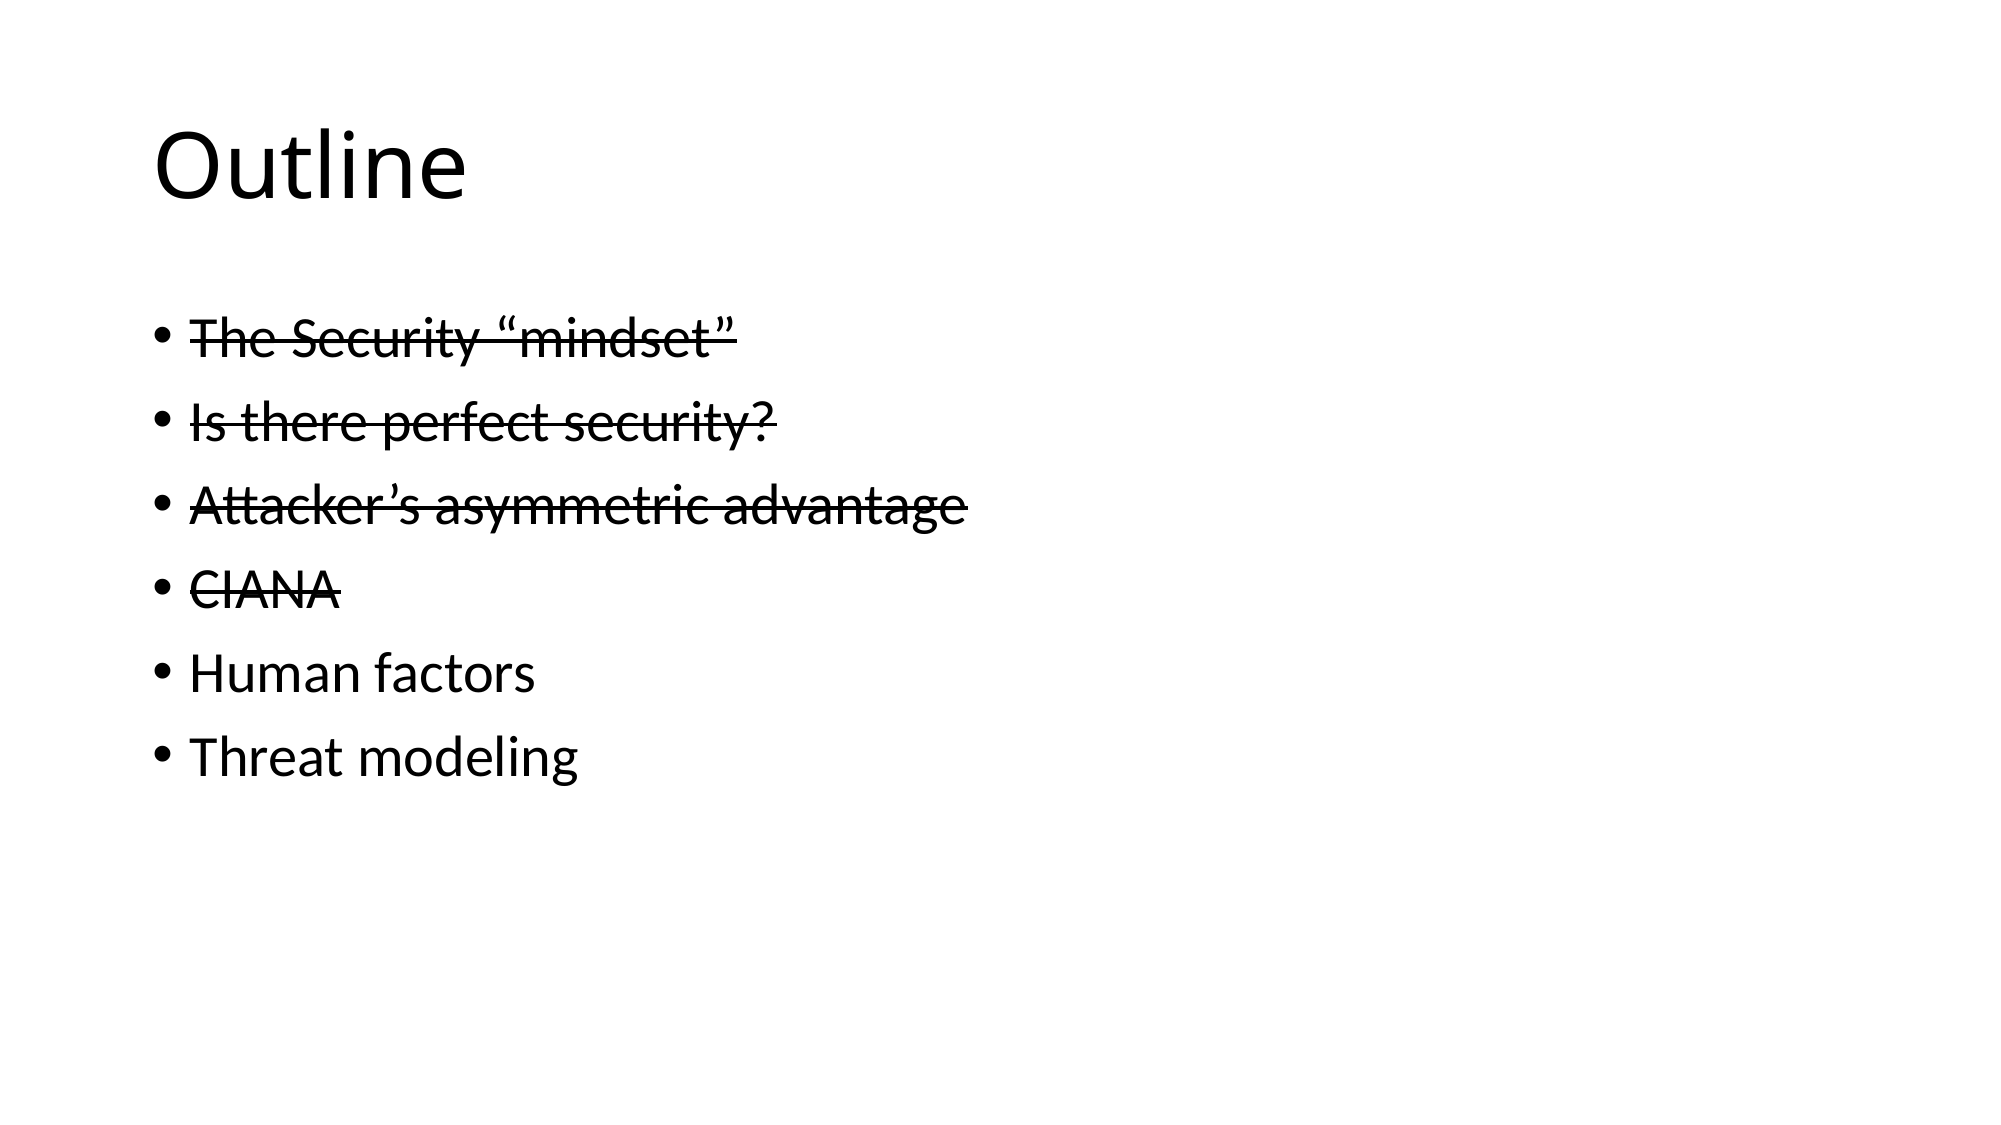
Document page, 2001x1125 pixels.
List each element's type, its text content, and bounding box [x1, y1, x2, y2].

list The Security “mindset” Is there perfect security? Attacker’s asymmetric advantage CIANA Human factors Threat modeling [137, 299, 1863, 1014]
title Outline [137, 59, 1863, 278]
